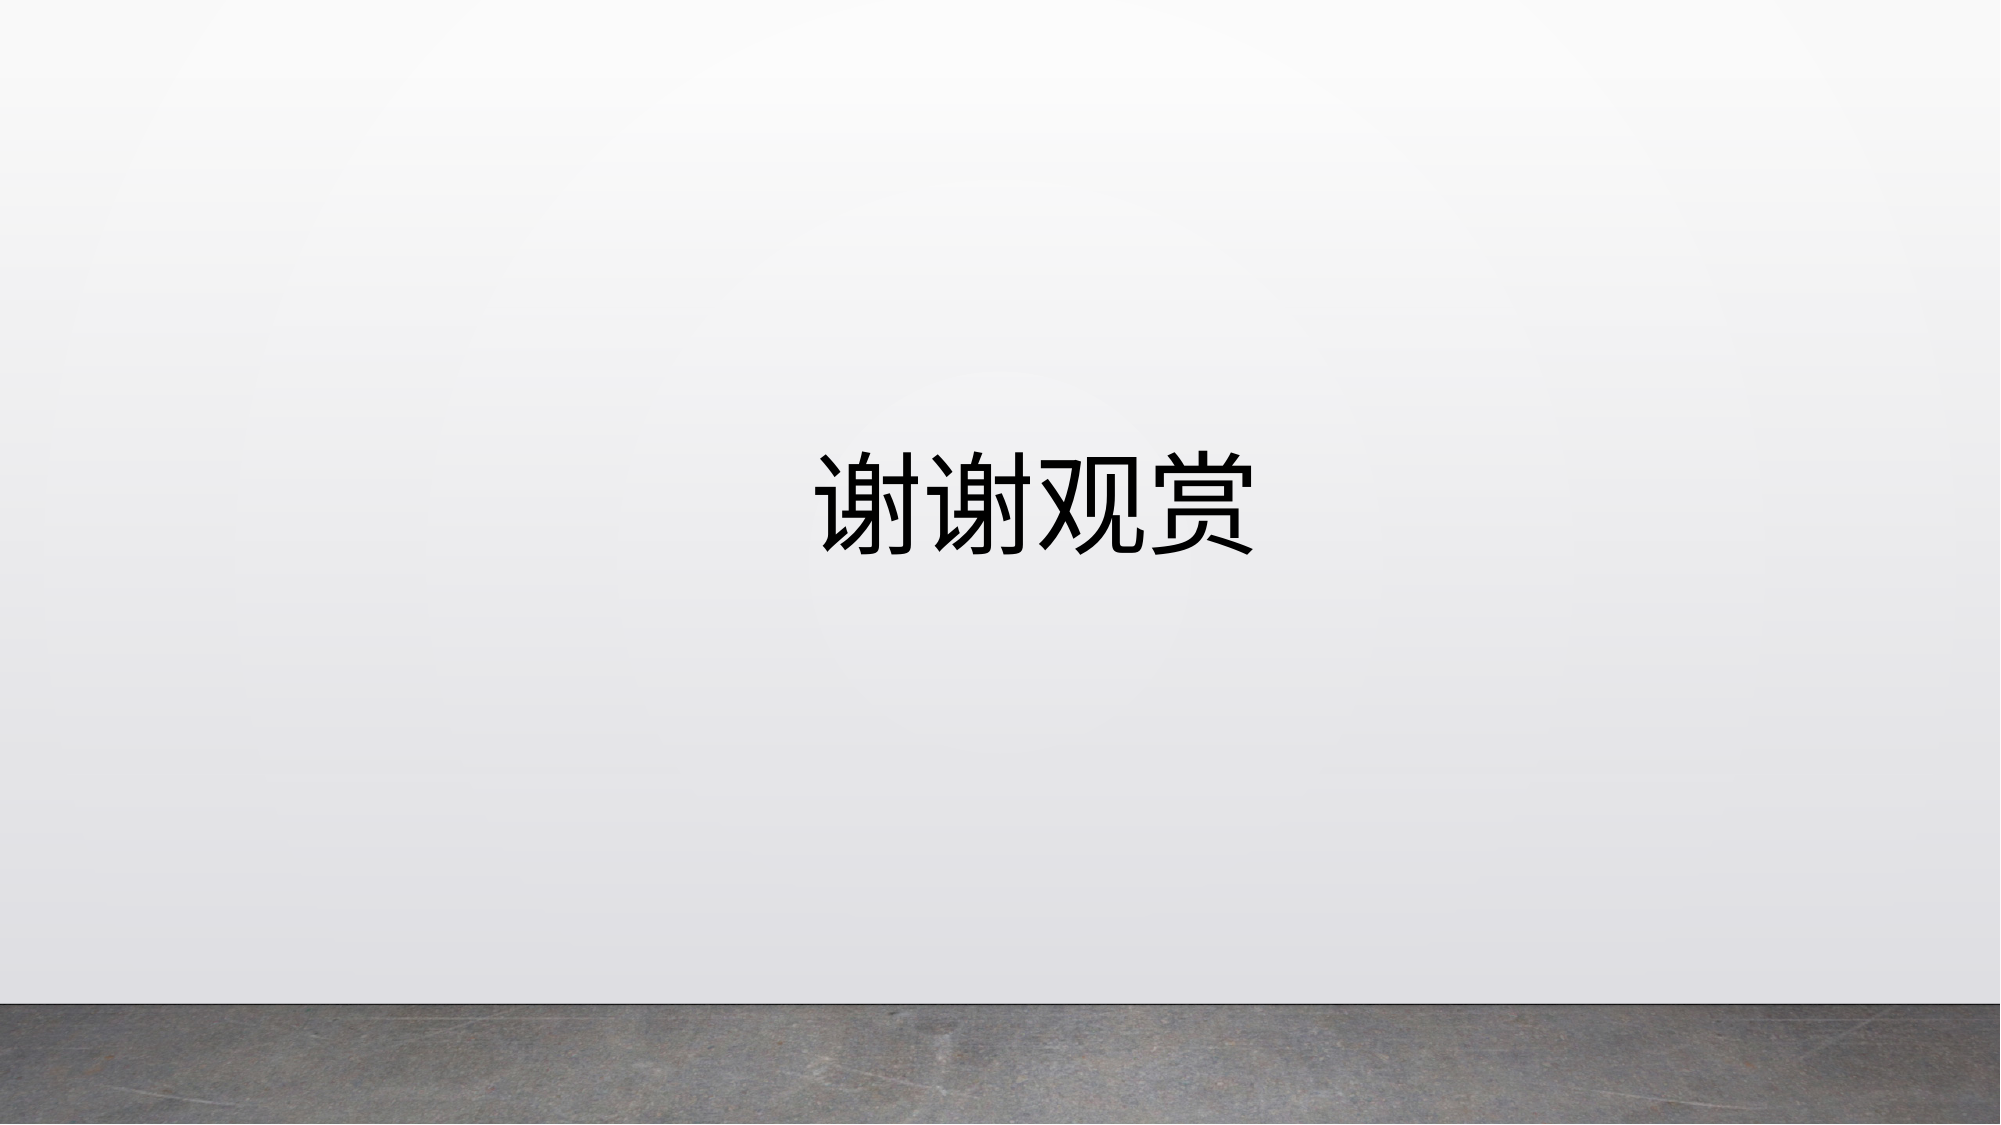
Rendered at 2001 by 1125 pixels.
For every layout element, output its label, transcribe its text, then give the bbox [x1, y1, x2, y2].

picture [0, 1004, 2000, 1124]
text_box 谢谢观赏 [486, 425, 1584, 576]
